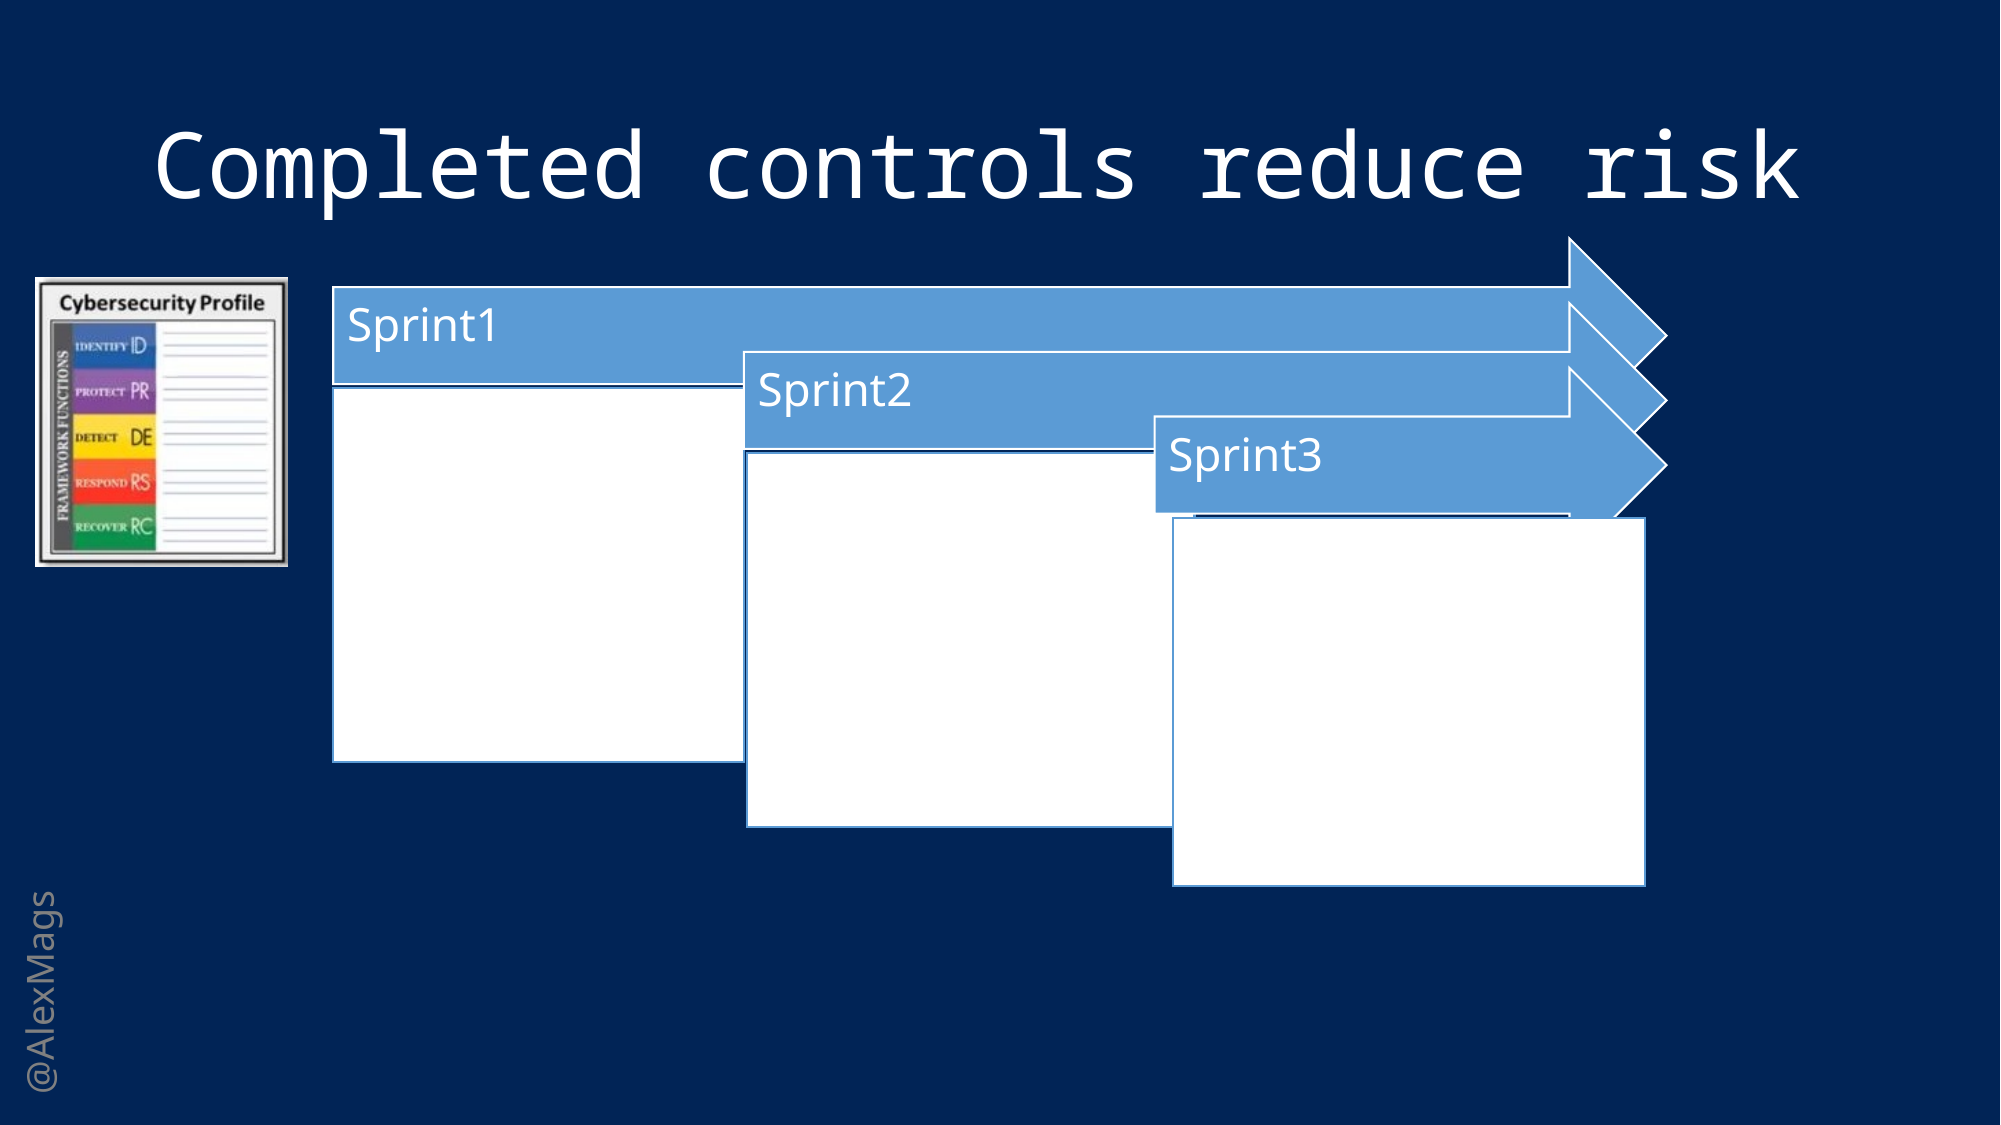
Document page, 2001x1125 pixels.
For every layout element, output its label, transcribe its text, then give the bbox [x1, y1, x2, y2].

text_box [333, 117, 1667, 1007]
title Completed controls reduce risk [137, 59, 1863, 278]
picture [35, 277, 288, 568]
